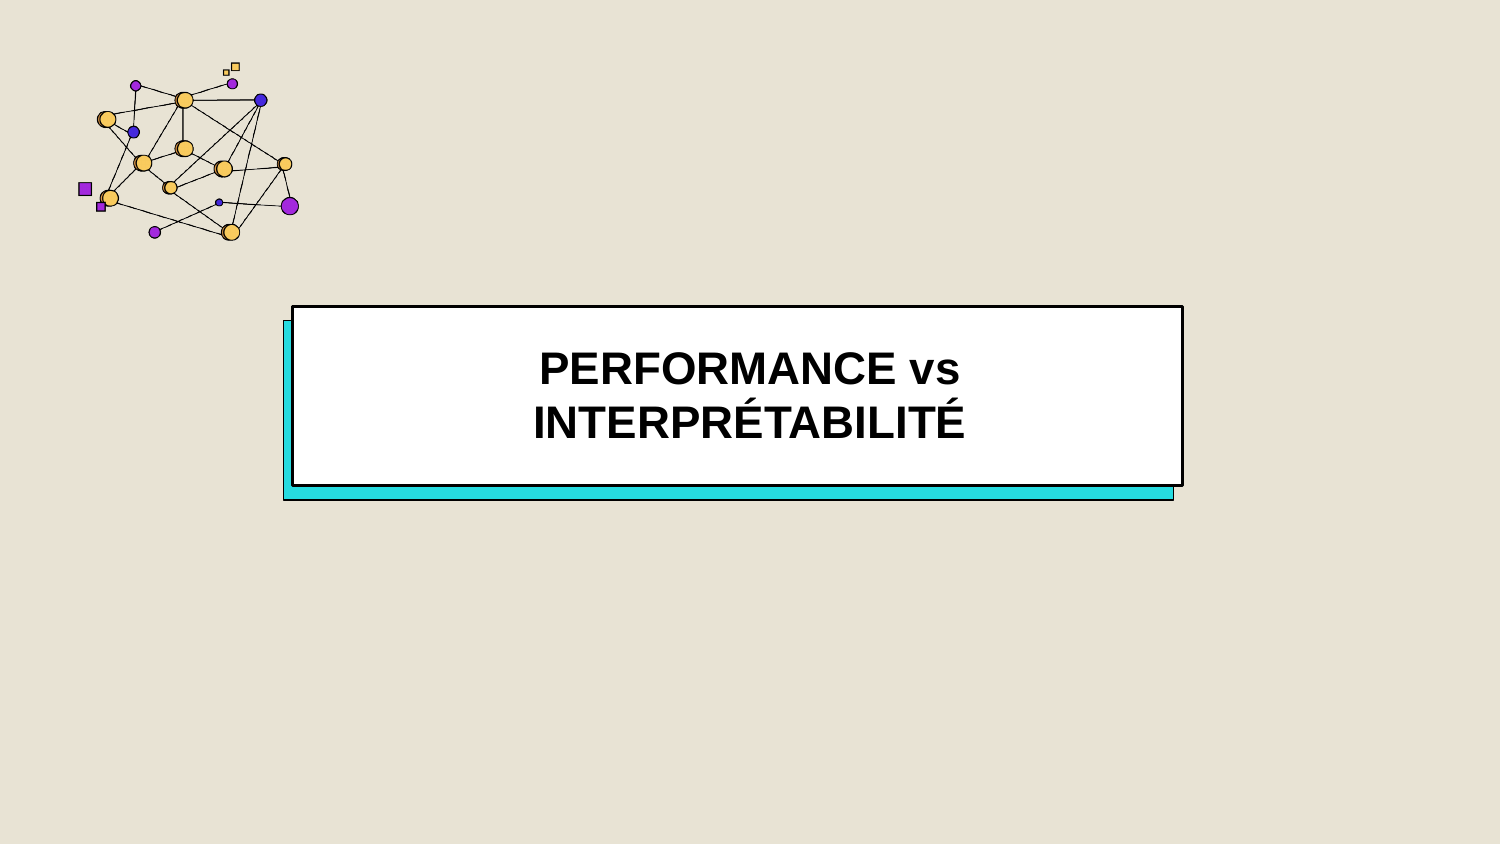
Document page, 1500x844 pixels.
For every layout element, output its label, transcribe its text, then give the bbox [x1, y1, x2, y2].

text_box [283, 320, 1174, 500]
title PERFORMANCE vs INTERPRÉTABILITÉ [305, 323, 1195, 464]
text_box [292, 306, 1183, 486]
picture [77, 62, 299, 241]
